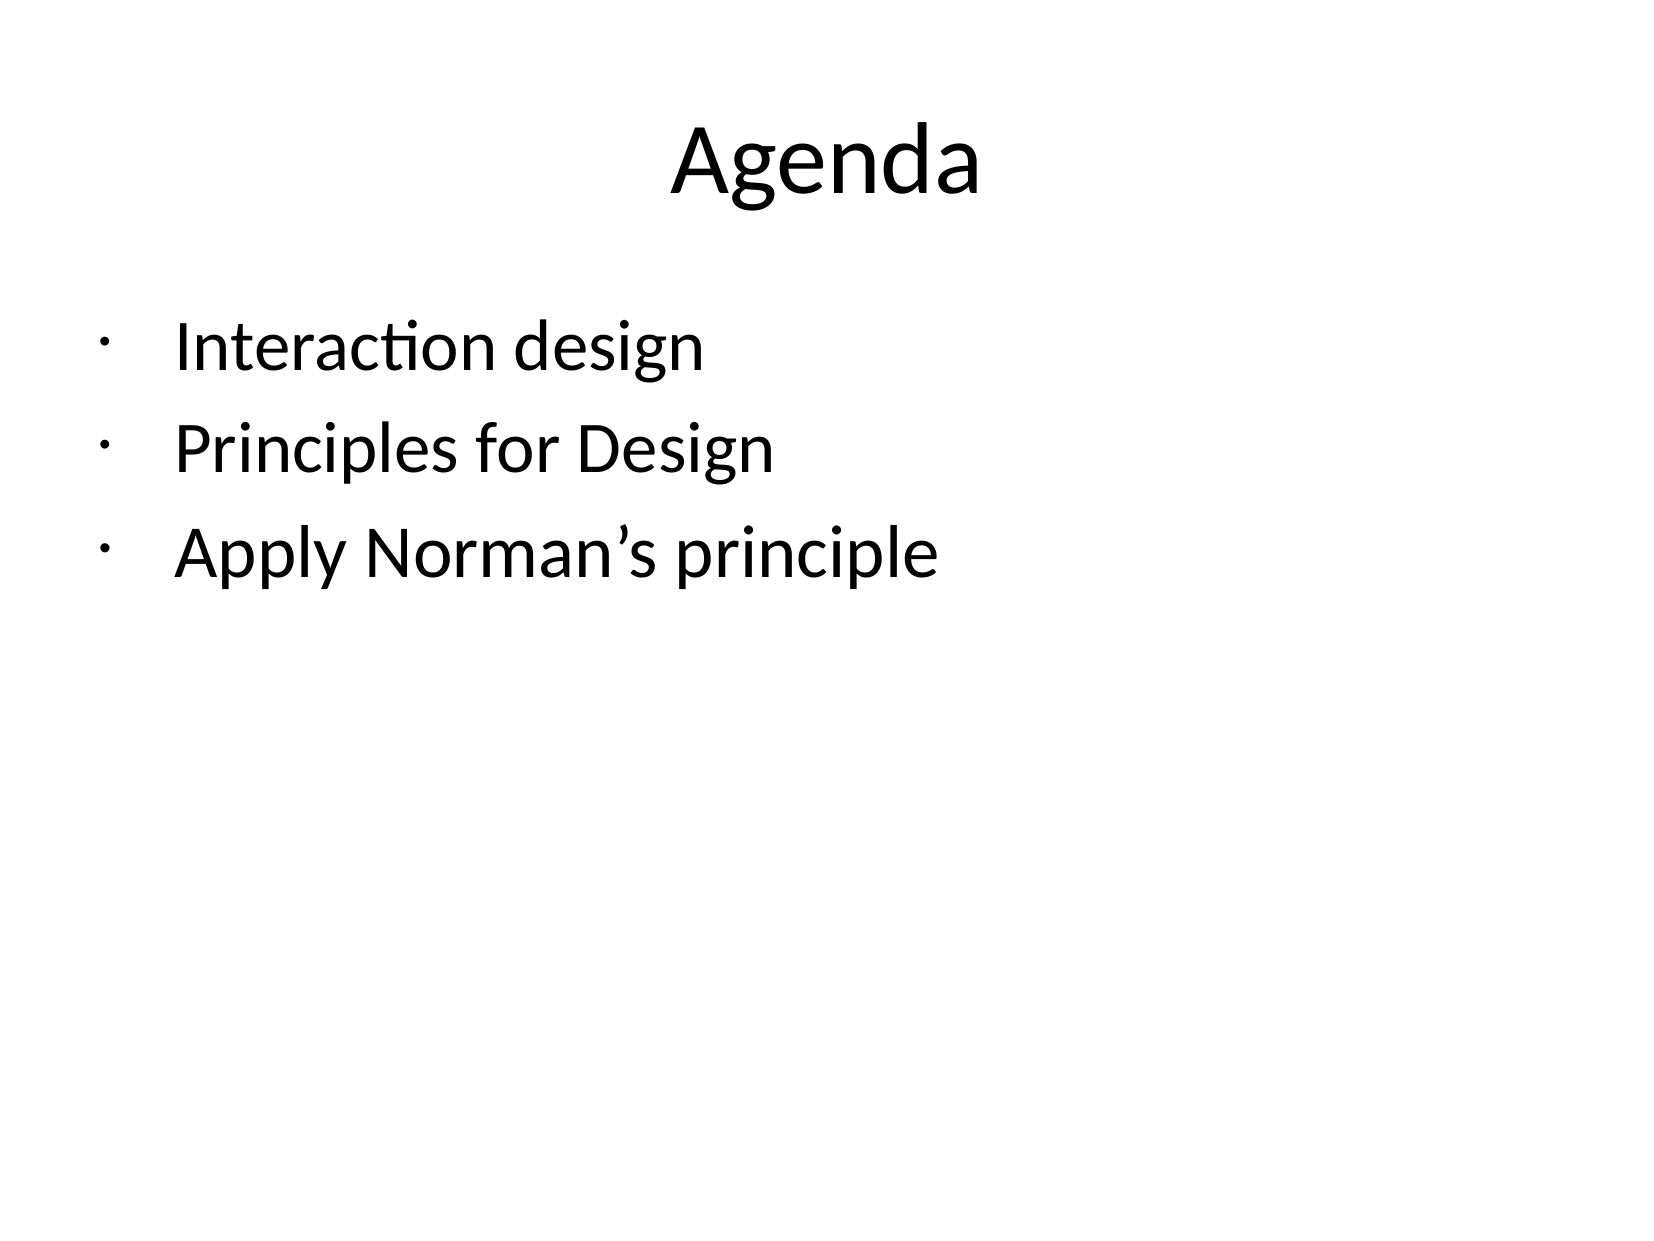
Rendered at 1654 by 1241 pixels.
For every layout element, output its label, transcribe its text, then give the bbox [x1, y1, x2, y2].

title Agenda [82, 49, 1571, 257]
list Interaction design Principles for Design Apply Norman’s principle [82, 289, 1571, 1108]
